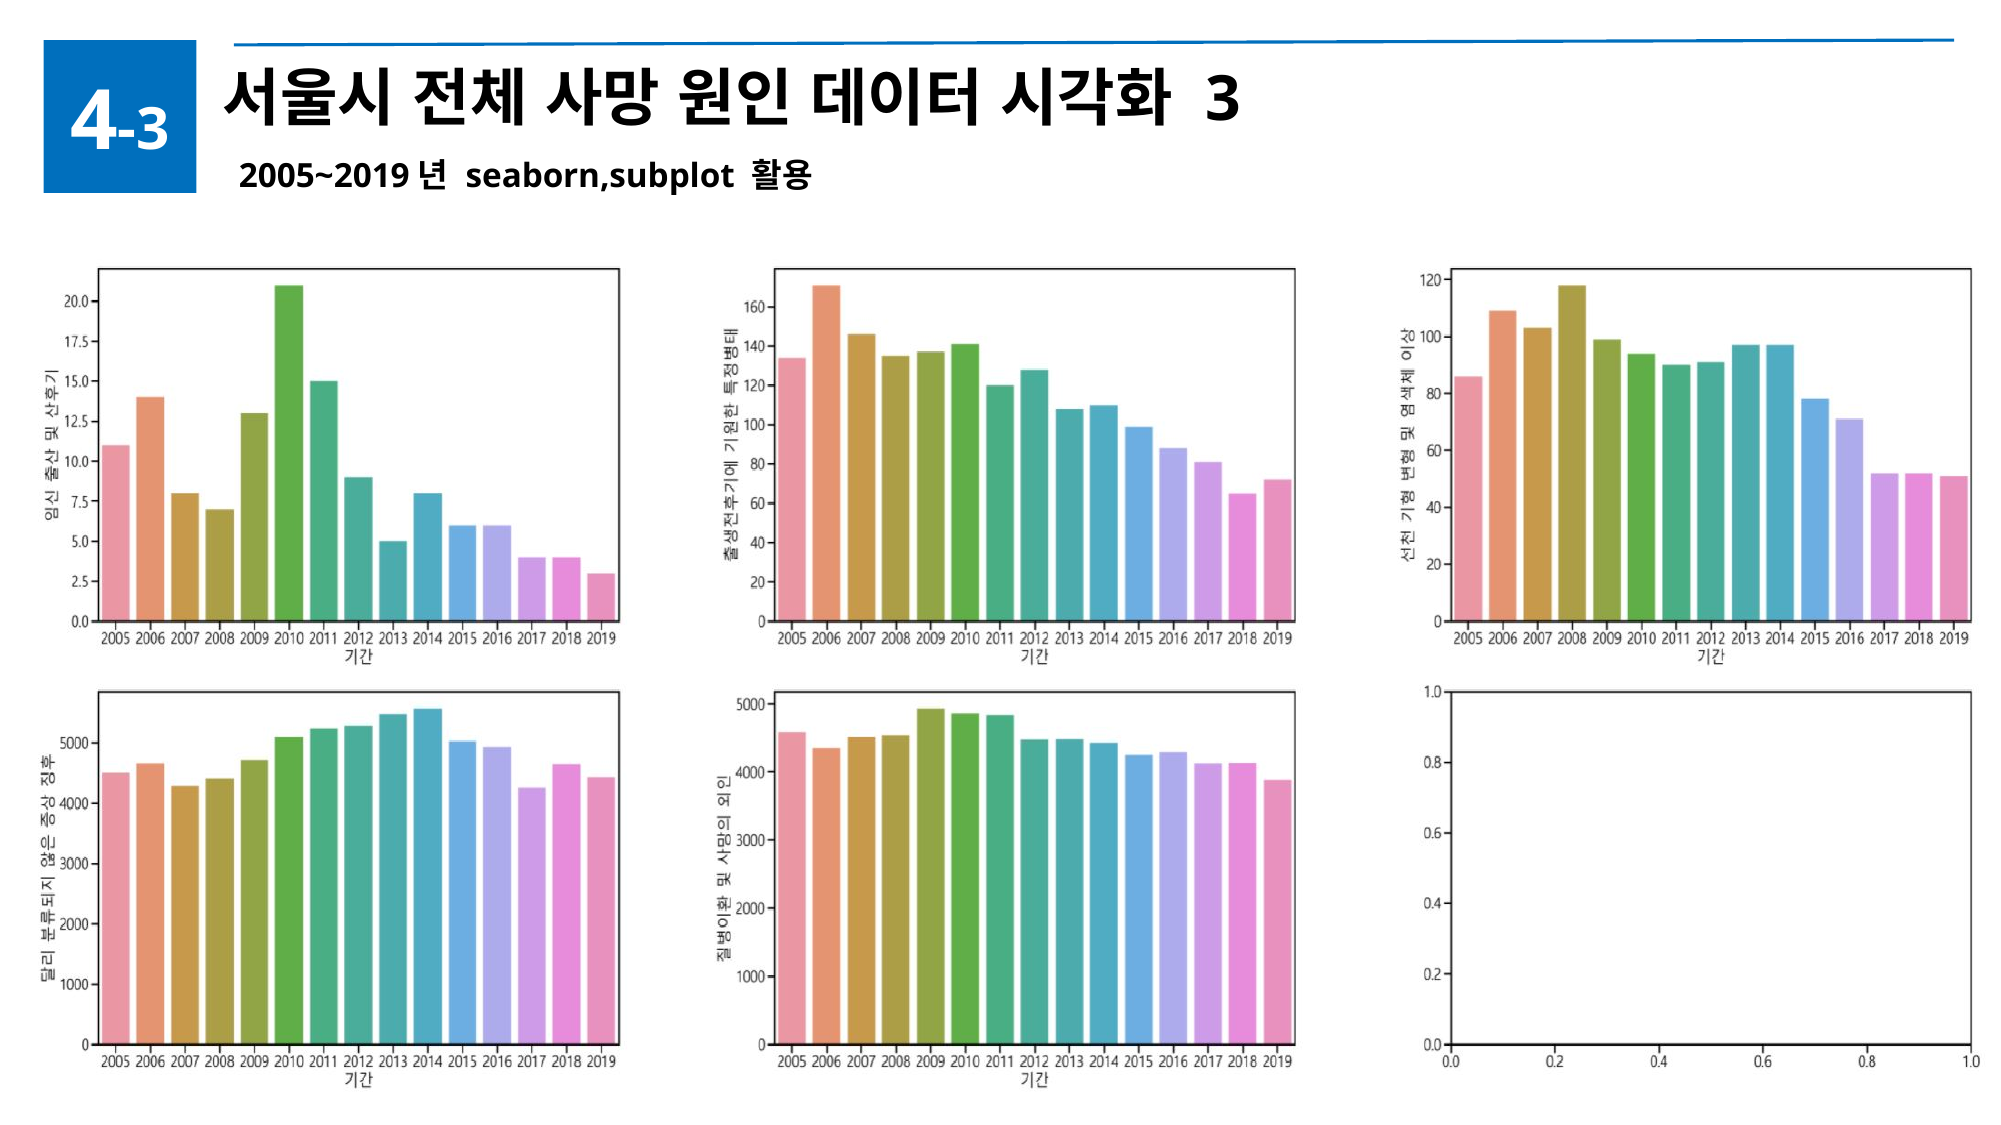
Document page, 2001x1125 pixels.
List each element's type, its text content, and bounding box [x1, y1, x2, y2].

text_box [233, 40, 1955, 45]
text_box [224, 50, 1240, 203]
text_box 4-3 [43, 58, 197, 174]
text_box [43, 39, 198, 194]
picture [16, 251, 2000, 1096]
